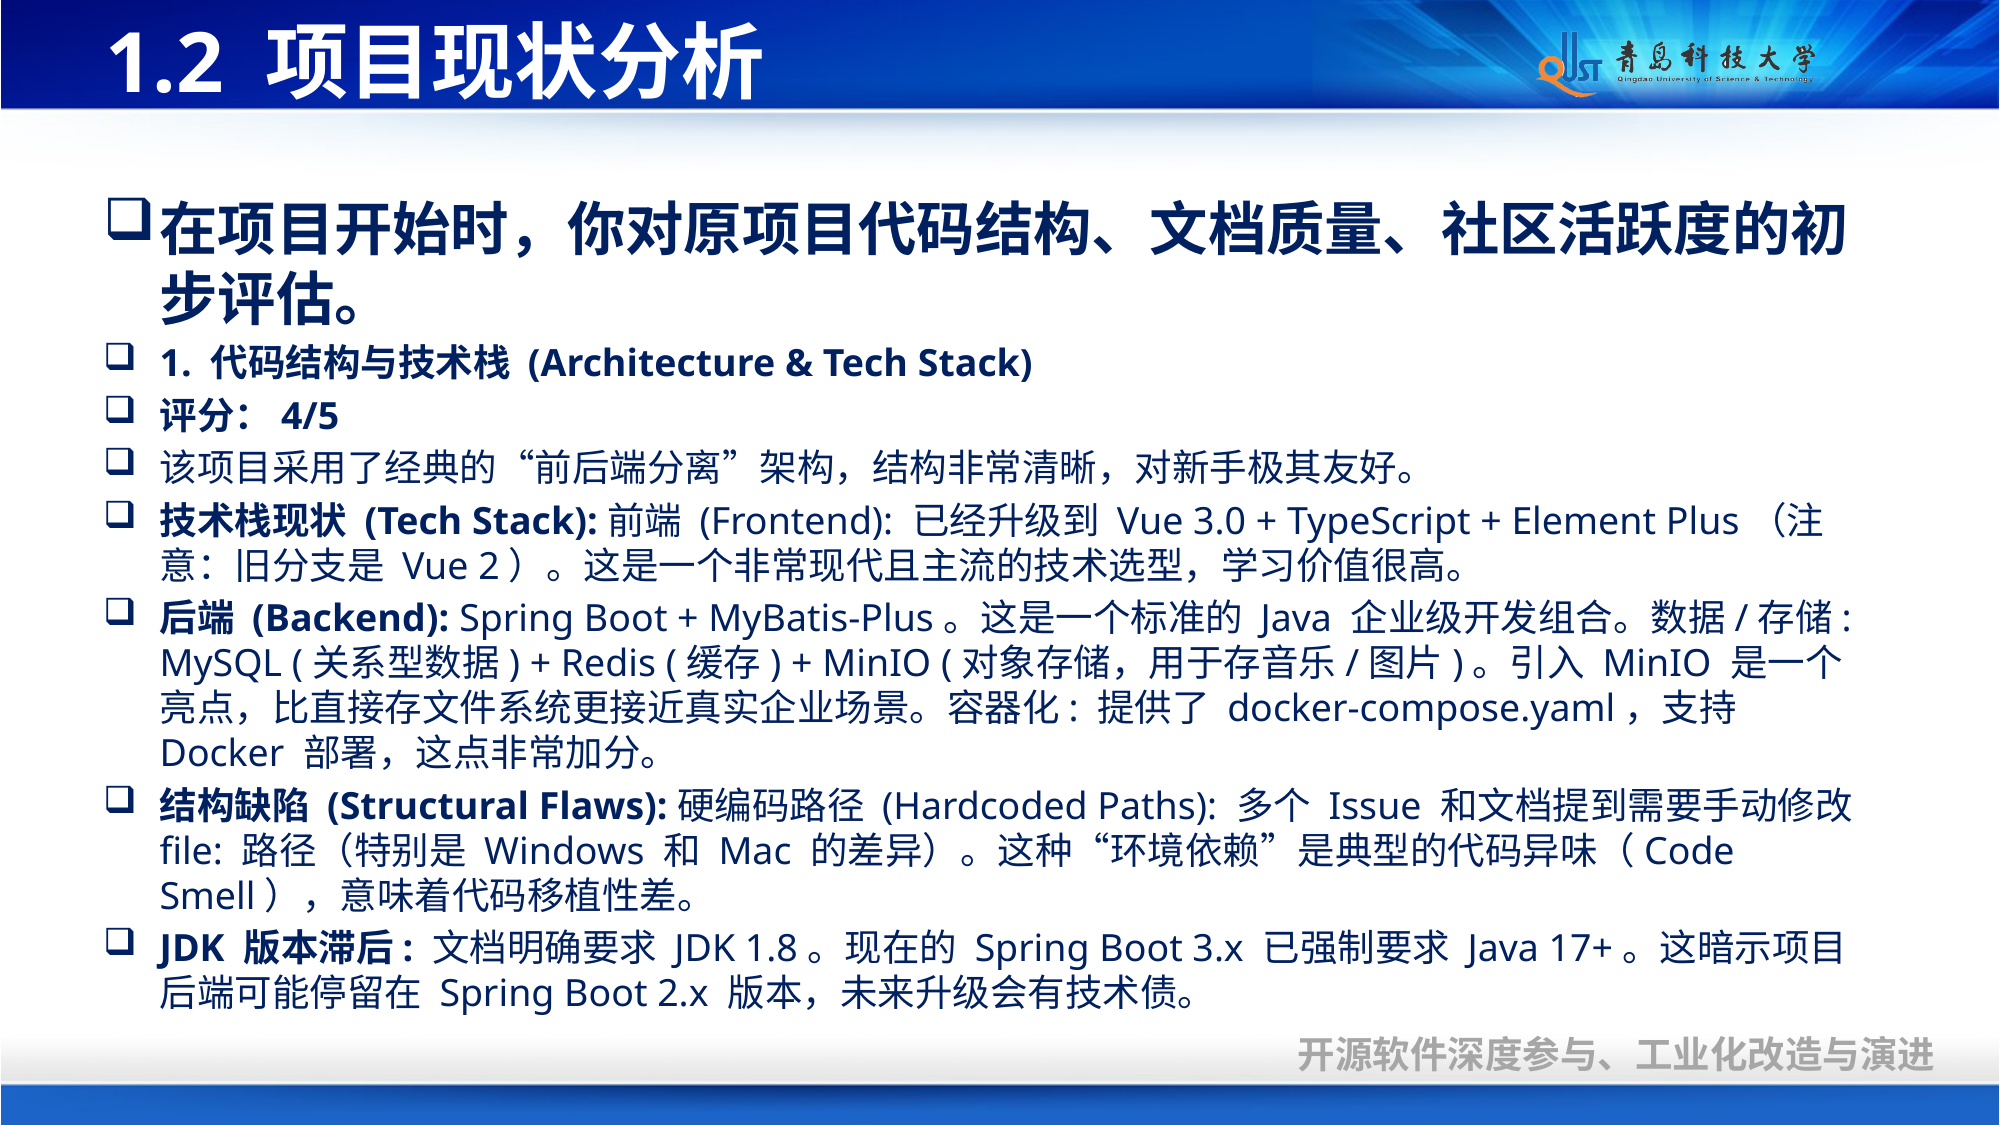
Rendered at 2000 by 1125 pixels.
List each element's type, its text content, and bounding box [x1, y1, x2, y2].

list 在项目开始时，你对原项目代码结构、文档质量、社区活跃度的初步评估。 1. 代码结构与技术栈 (Architecture & Tech Stack) 评分：4/5 该项目采用了经典的“前后端分离”架构，结构非常清晰，对新手极其友好。 技术栈现状 (Tech Stack):前端 (Frontend): 已经升级到 Vue 3.0 + TypeScript + Element Plus（注意：旧分支是 Vue 2）。这是一个非常现代且主流的技术选型，学习价值很高。 后端 (Backend): Spring Boot + MyBatis-Plus。这是一个标准的 Java 企业级开发组合。数据/存储: MySQL (关系型数据) + Redis (缓存) + MinIO (对象存储，用于存音乐/图片)。引入 MinIO 是一个亮点，比直接存文件系统更接近真实企业场景。容器化: 提供了 docker-compose.yaml，支持 Docker 部署，这点非常加分。 结构缺陷 (Structural Flaws):硬编码路径 (Hardcoded Paths): 多个 Issue 和文档提到需要手动修改 file: 路径（特别是 Windows 和 Mac 的差异）。这种“环境依赖”是典型的代码异味（Code Smell），意味着代码移植性差。 JDK 版本滞后: 文档明确要求 JDK 1.8。现在的 Spring Boot 3.x 已强制要求 Java 17+。这暗示项目后端可能停留在 Spring Boot 2.x 版本，未来升级会有技术债。 [88, 184, 1880, 1012]
picture [1, 0, 1999, 1125]
title 1.2 项目现状分析 [90, 1, 1880, 118]
